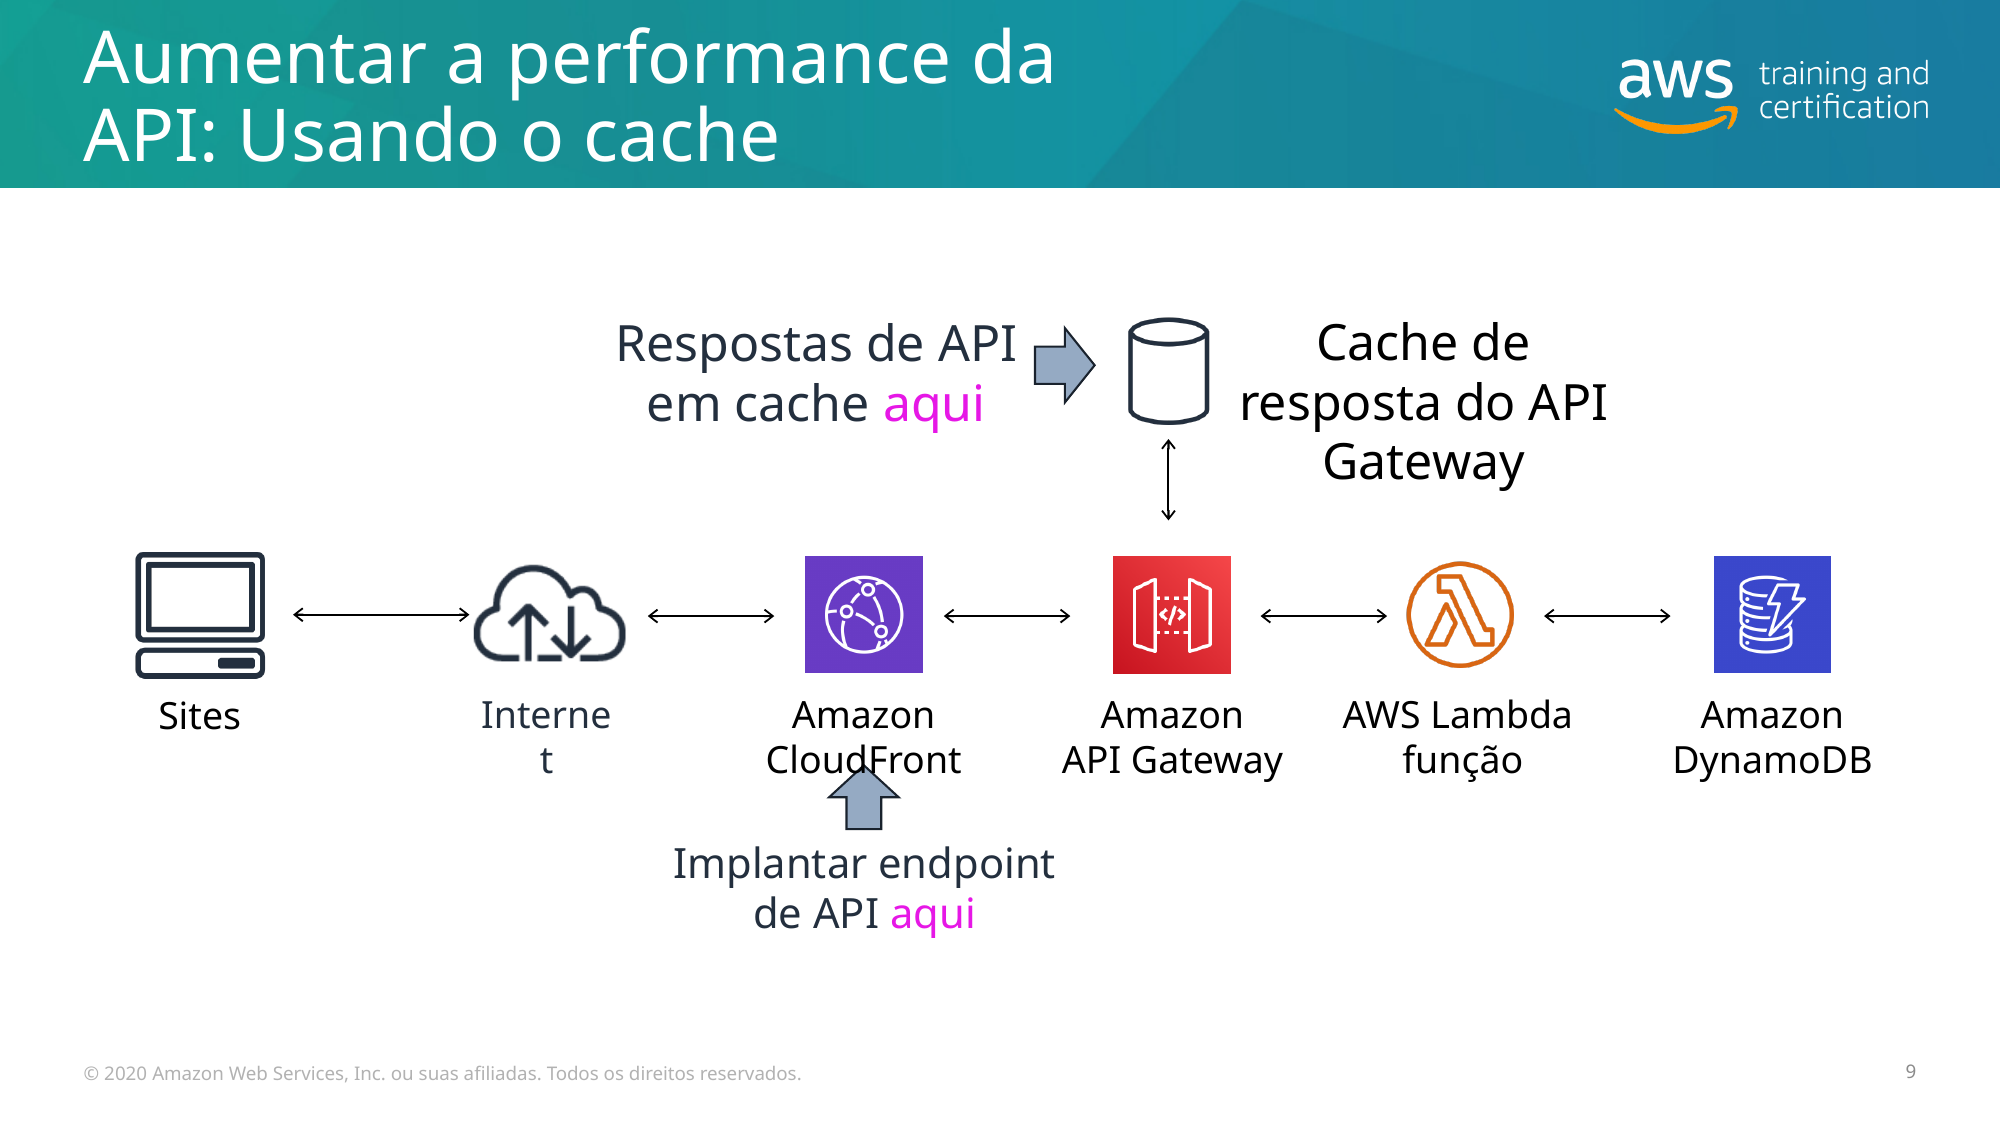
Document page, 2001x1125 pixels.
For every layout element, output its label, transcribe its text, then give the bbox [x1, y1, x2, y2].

text_box [1035, 325, 1096, 406]
text_box Amazon DynamoDB [1583, 690, 1962, 789]
text_box Cache de resposta do API Gateway [1205, 302, 1643, 498]
text_box Implantar endpoint de API aqui [634, 829, 1095, 945]
picture [131, 546, 269, 684]
text_box AWS Lambda função [1306, 690, 1619, 781]
text_box Respostas de API em cache aqui [597, 304, 1035, 440]
slide_number 9 [1481, 1042, 1932, 1103]
title Aumentar a performance da API: Usando o cache [68, 23, 1142, 175]
picture [805, 556, 923, 674]
picture [1113, 556, 1231, 674]
text_box Amazon API Gateway [1054, 690, 1291, 781]
footer © 2020 Amazon Web Services, Inc. ou suas afiliadas. Todos os direitos reservados. [68, 1042, 871, 1103]
picture [0, 0, 2000, 188]
text_box Amazon CloudFront [674, 690, 1053, 789]
text_box Internet [464, 690, 629, 789]
picture [469, 534, 631, 696]
text_box Sites [94, 691, 306, 745]
picture [1714, 556, 1831, 674]
picture [1112, 314, 1225, 428]
text_box [826, 789, 902, 829]
picture [1403, 558, 1517, 671]
